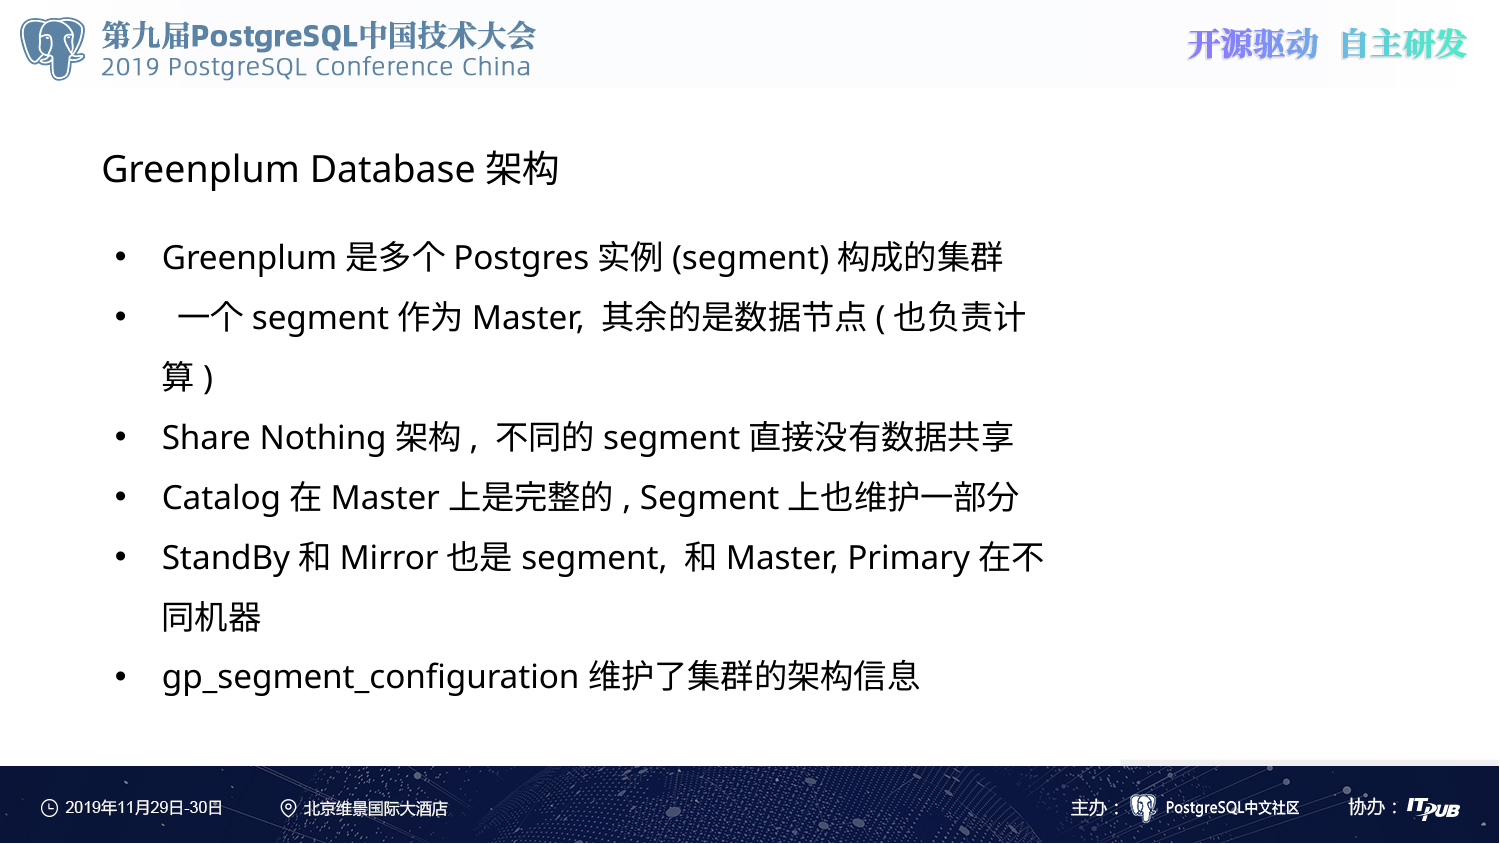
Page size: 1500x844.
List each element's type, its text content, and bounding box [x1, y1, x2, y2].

text_box Greenplum是多个Postgres实例(segment)构成的集群 一个segment作为Master, 其余的是数据节点(也负责计算) Share Nothing架构, 不同的segment直接没有数据共享 Catalog在Master上是完整的, Segment上也维护一部分 StandBy和Mirror也是segment, 和Master, Primary在不同机器 gp_segment_configuration维护了集群的架构信息 [100, 209, 1069, 703]
picture [0, 0, 1499, 843]
text_box Greenplum Database架构 [86, 114, 575, 197]
